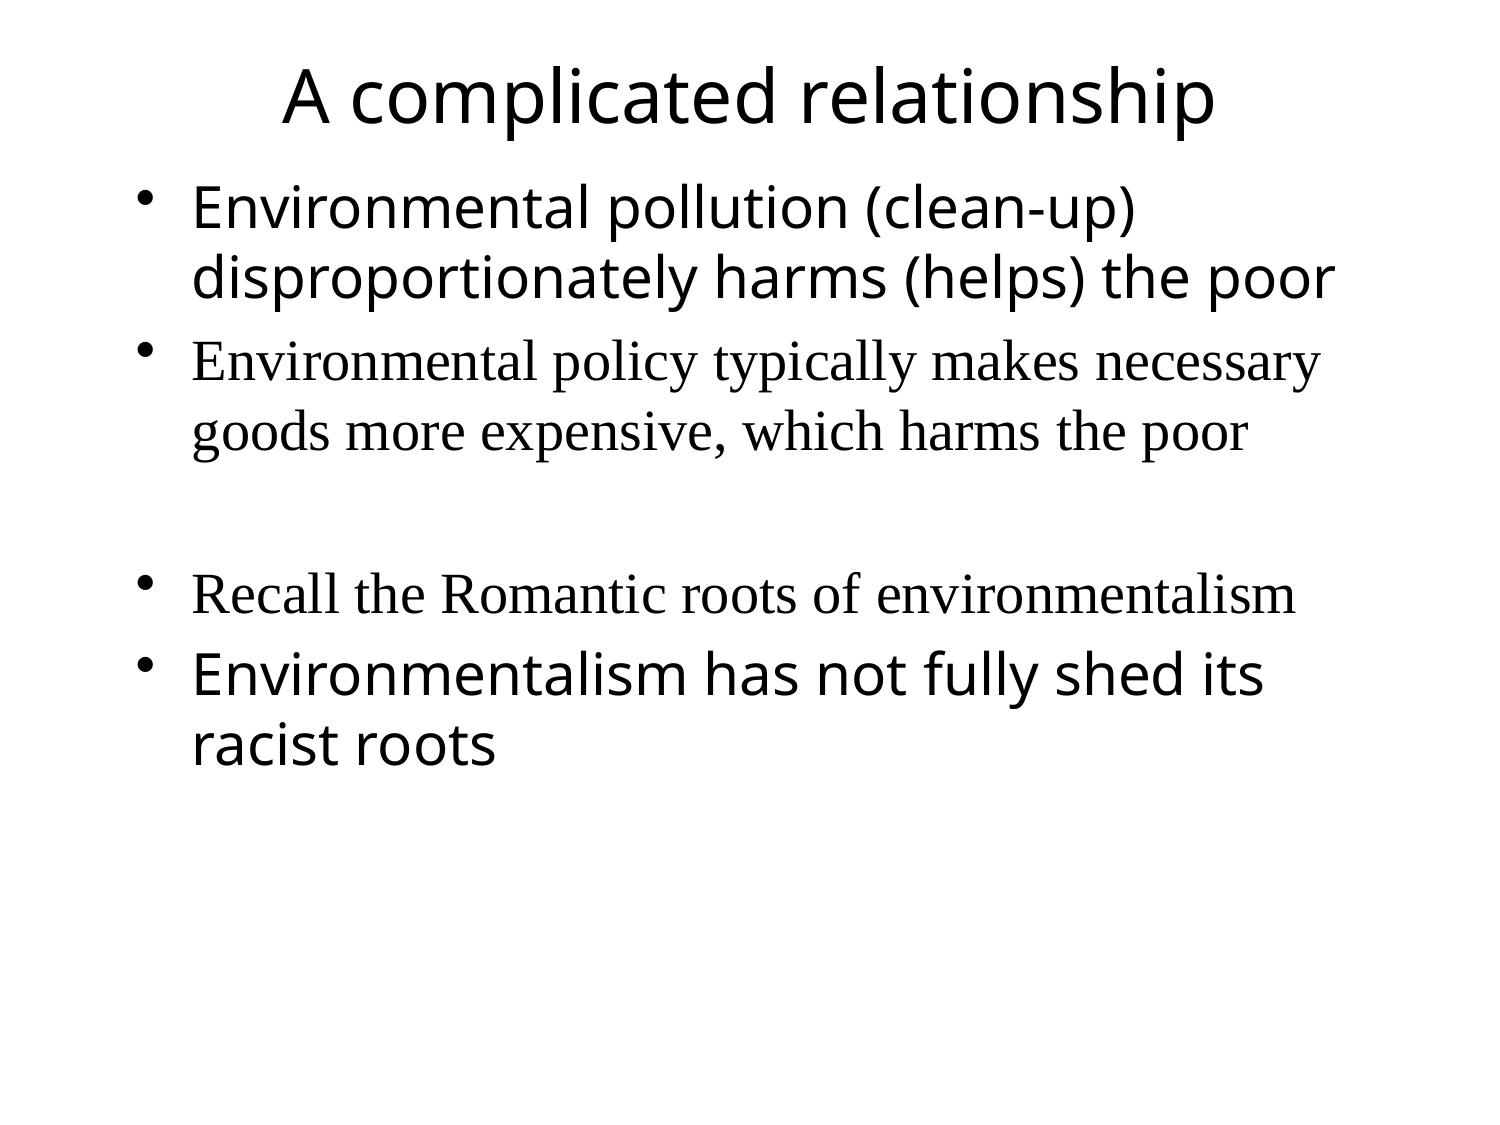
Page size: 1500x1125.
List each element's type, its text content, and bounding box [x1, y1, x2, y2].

title A complicated relationship [112, 0, 1388, 188]
list Environmental pollution (clean-up) disproportionately harms (helps) the poor Environmental policy typically makes necessary goods more expensive, which harms the poor Recall the Romantic roots of environmentalism Environmentalism has not fully shed its racist roots [120, 162, 1396, 838]
